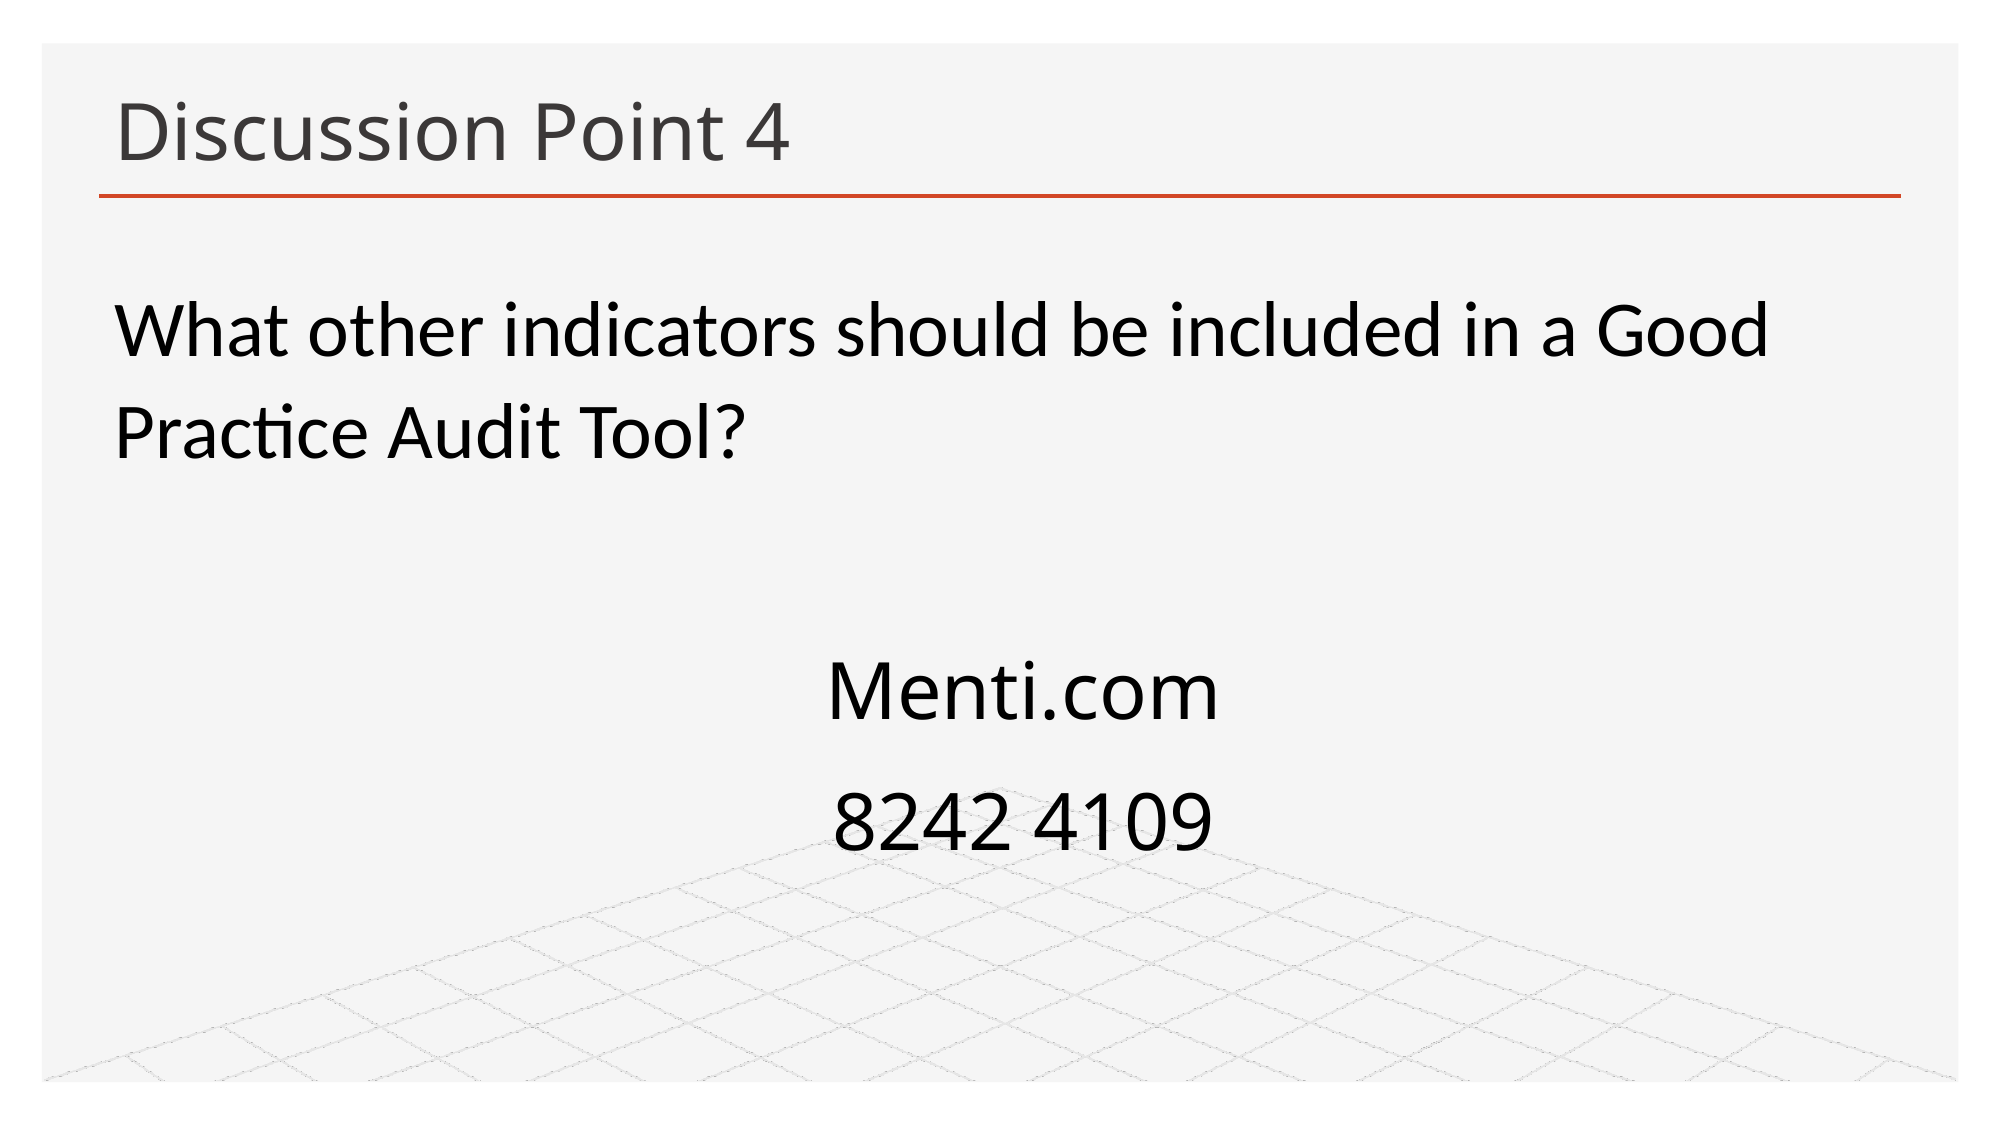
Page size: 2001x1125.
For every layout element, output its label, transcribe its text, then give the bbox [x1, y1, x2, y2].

list What other indicators should be included in a Good Practice Audit Tool? Menti.com 8242 4109 [99, 263, 1901, 1014]
title Discussion Point 4 [99, 73, 1901, 197]
picture [44, 787, 1956, 1081]
